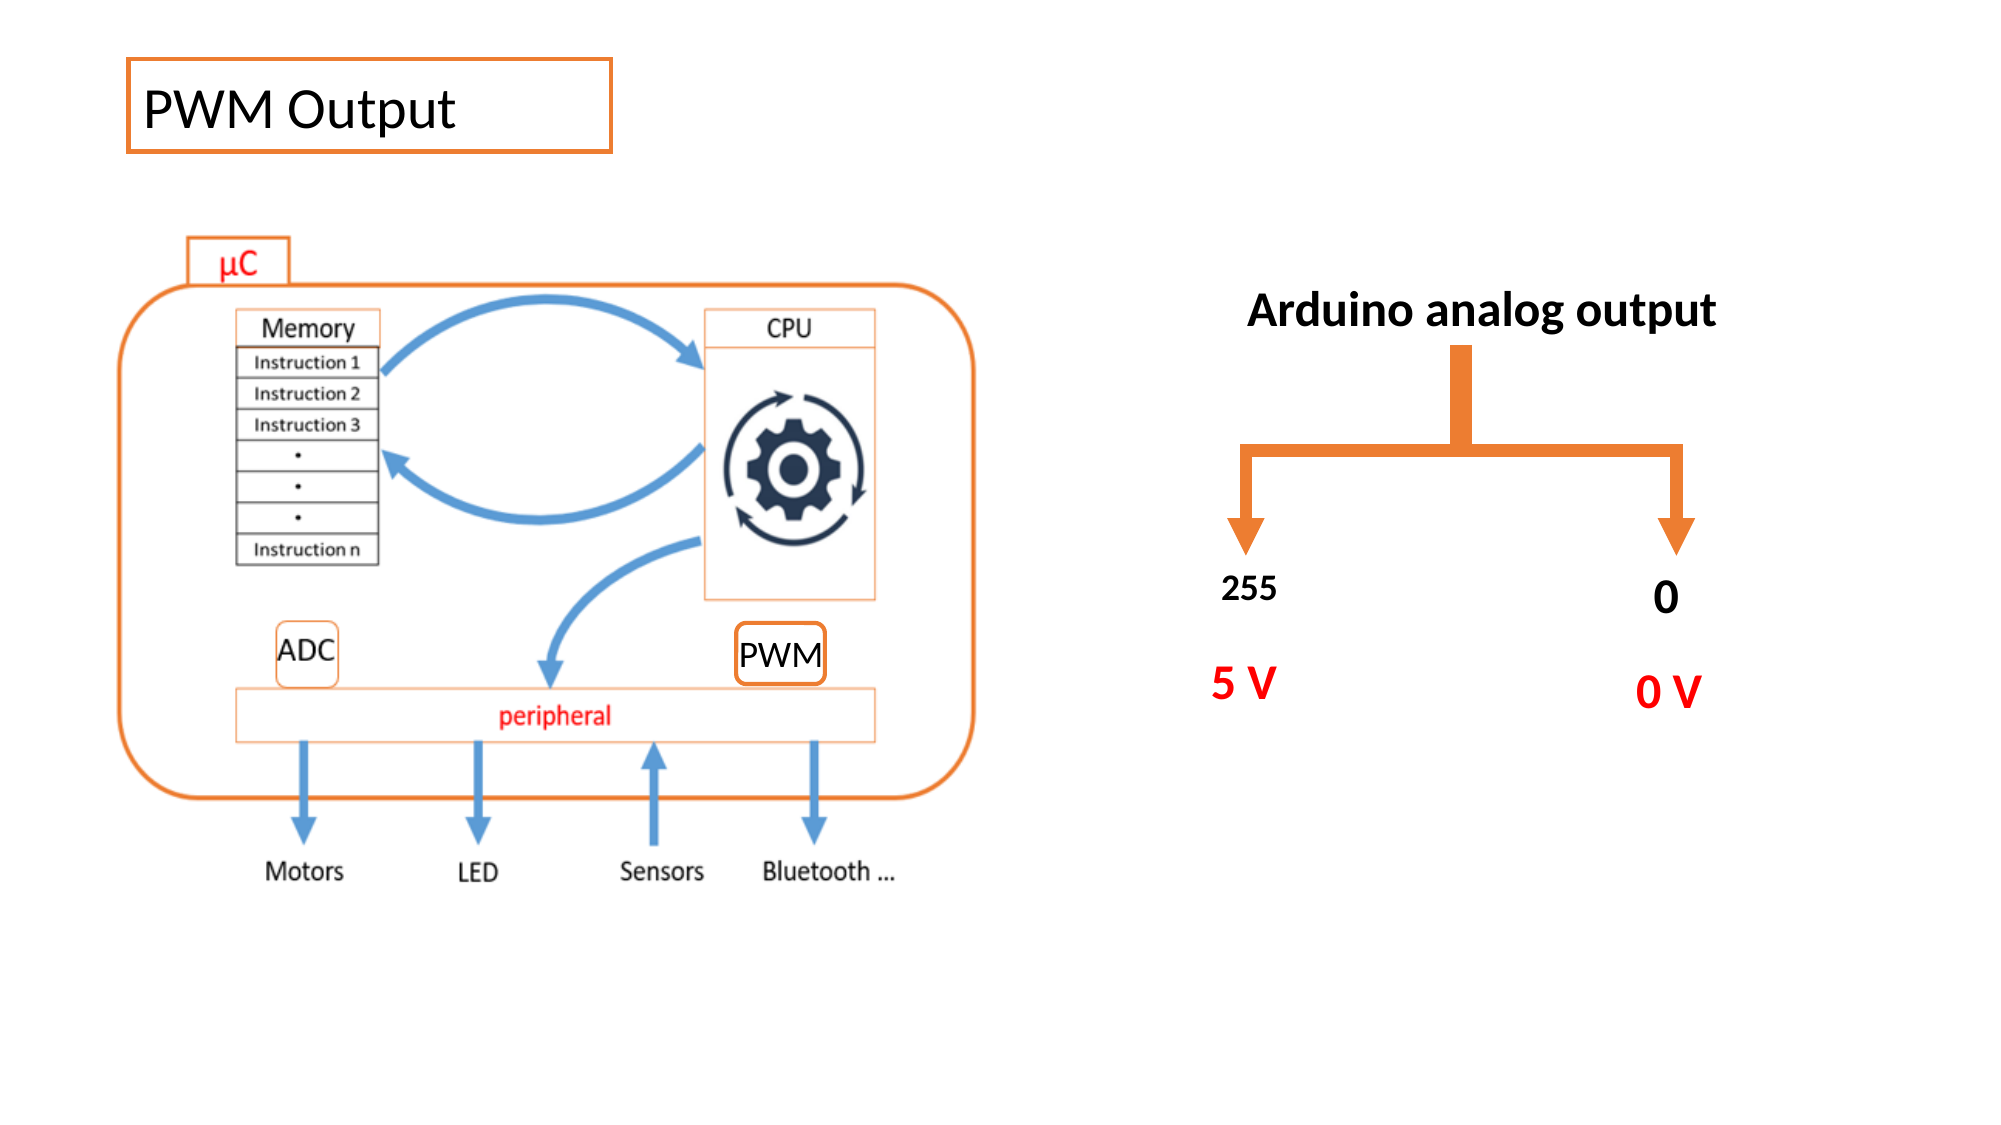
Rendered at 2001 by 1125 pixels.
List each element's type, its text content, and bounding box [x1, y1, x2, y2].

picture [98, 220, 995, 893]
text_box 0 V [1621, 650, 1735, 726]
text_box Arduino analog output [1232, 269, 1752, 344]
text_box 5 V [1195, 641, 1366, 717]
text_box 0 [1638, 555, 1734, 631]
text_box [1245, 344, 1457, 556]
text_box 255 [1206, 555, 1302, 616]
text_box PWM Output [128, 58, 612, 152]
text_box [1465, 344, 1677, 556]
